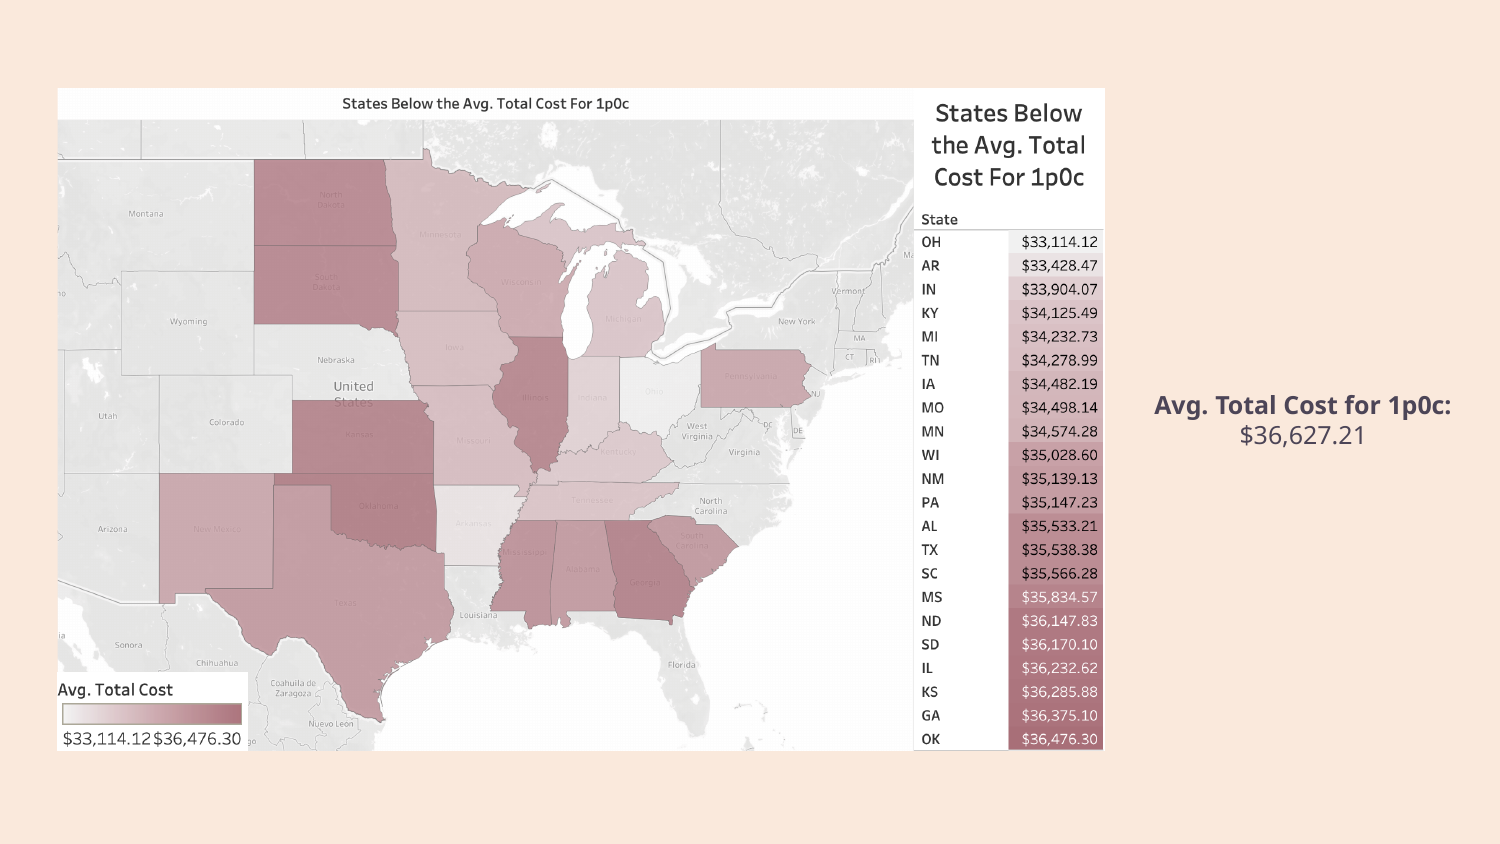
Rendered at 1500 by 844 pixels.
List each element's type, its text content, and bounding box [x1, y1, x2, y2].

text_box Avg. Total Cost for 1p0c: $36,627.21 [1109, 374, 1500, 465]
picture [57, 88, 1105, 752]
